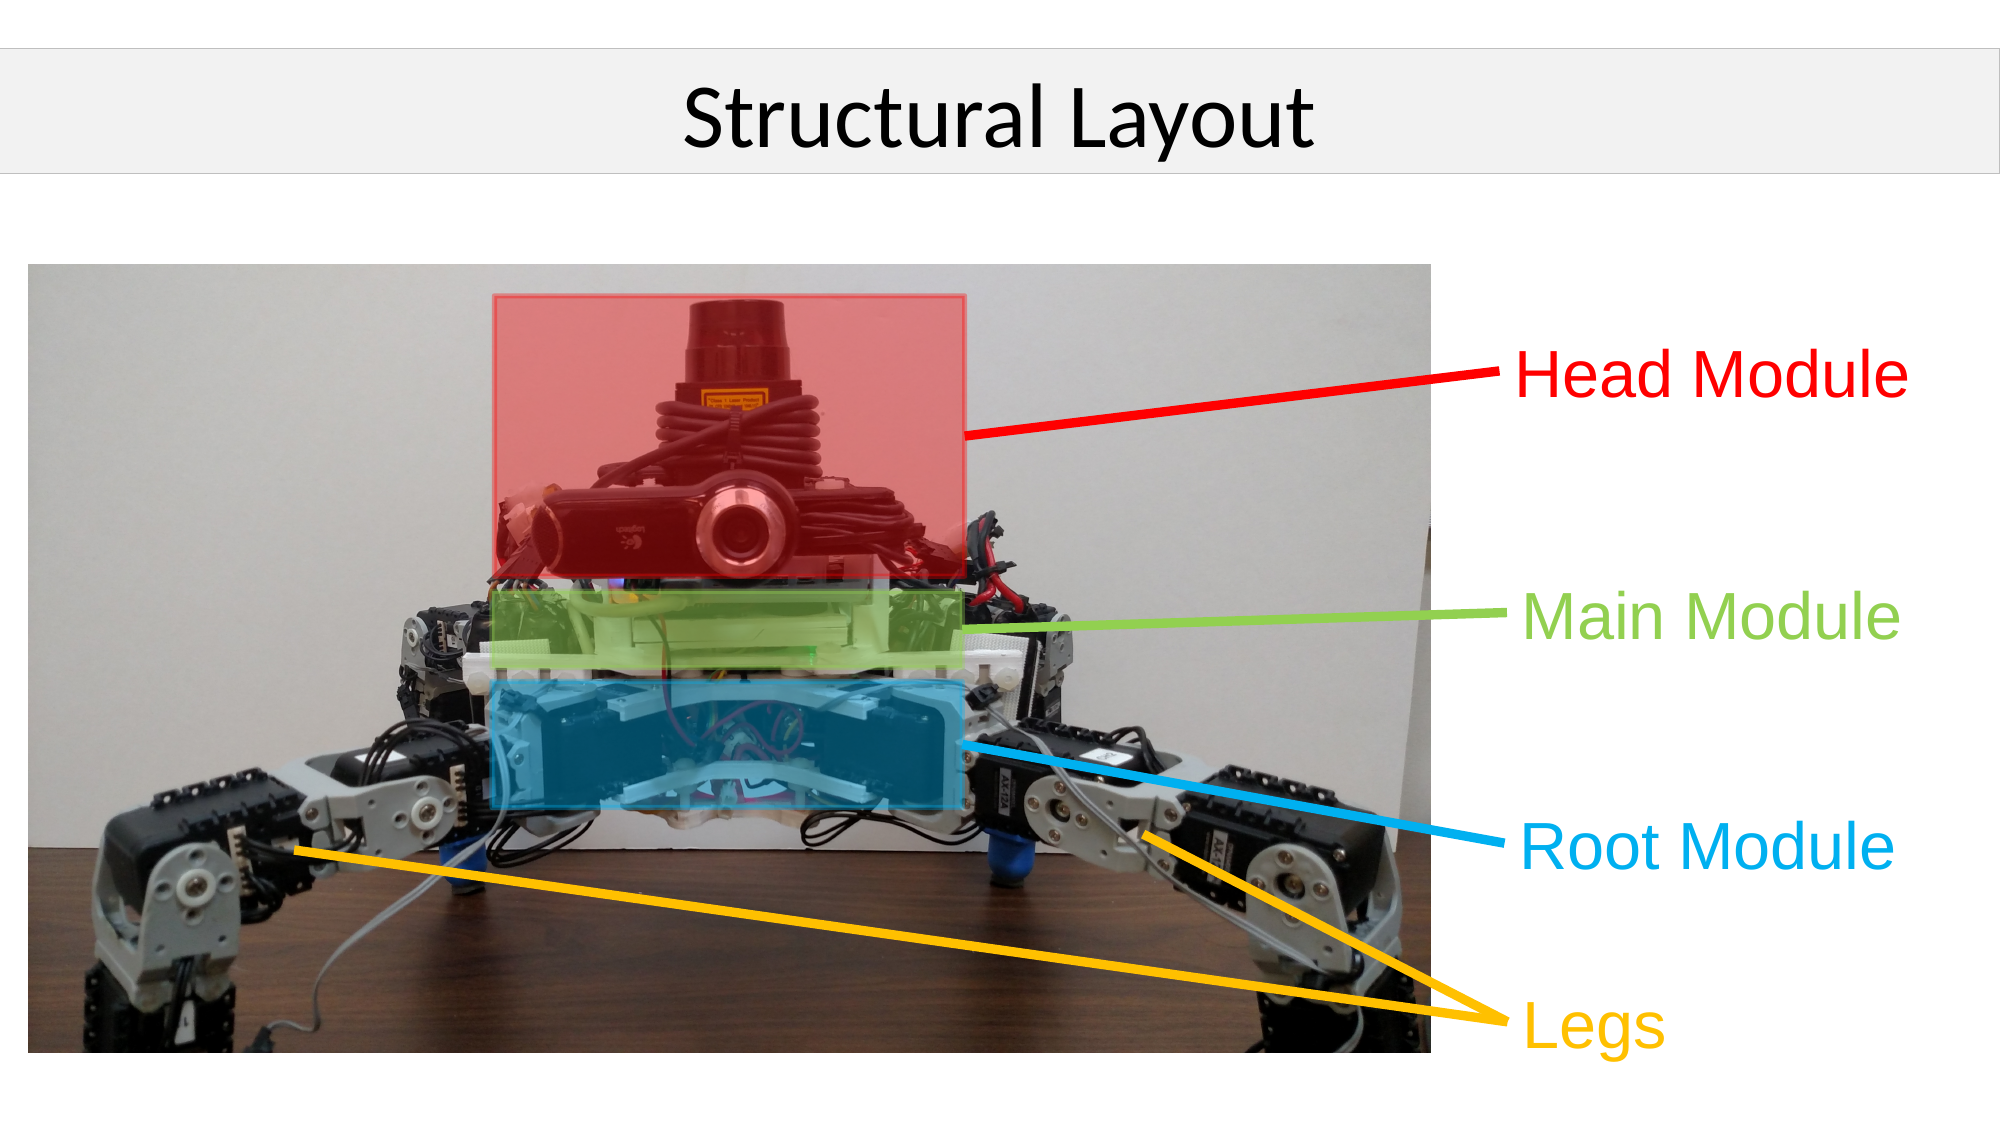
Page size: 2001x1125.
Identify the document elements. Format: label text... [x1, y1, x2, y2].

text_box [28, 234, 1936, 1071]
text_box Structural Layout [0, 48, 2000, 174]
